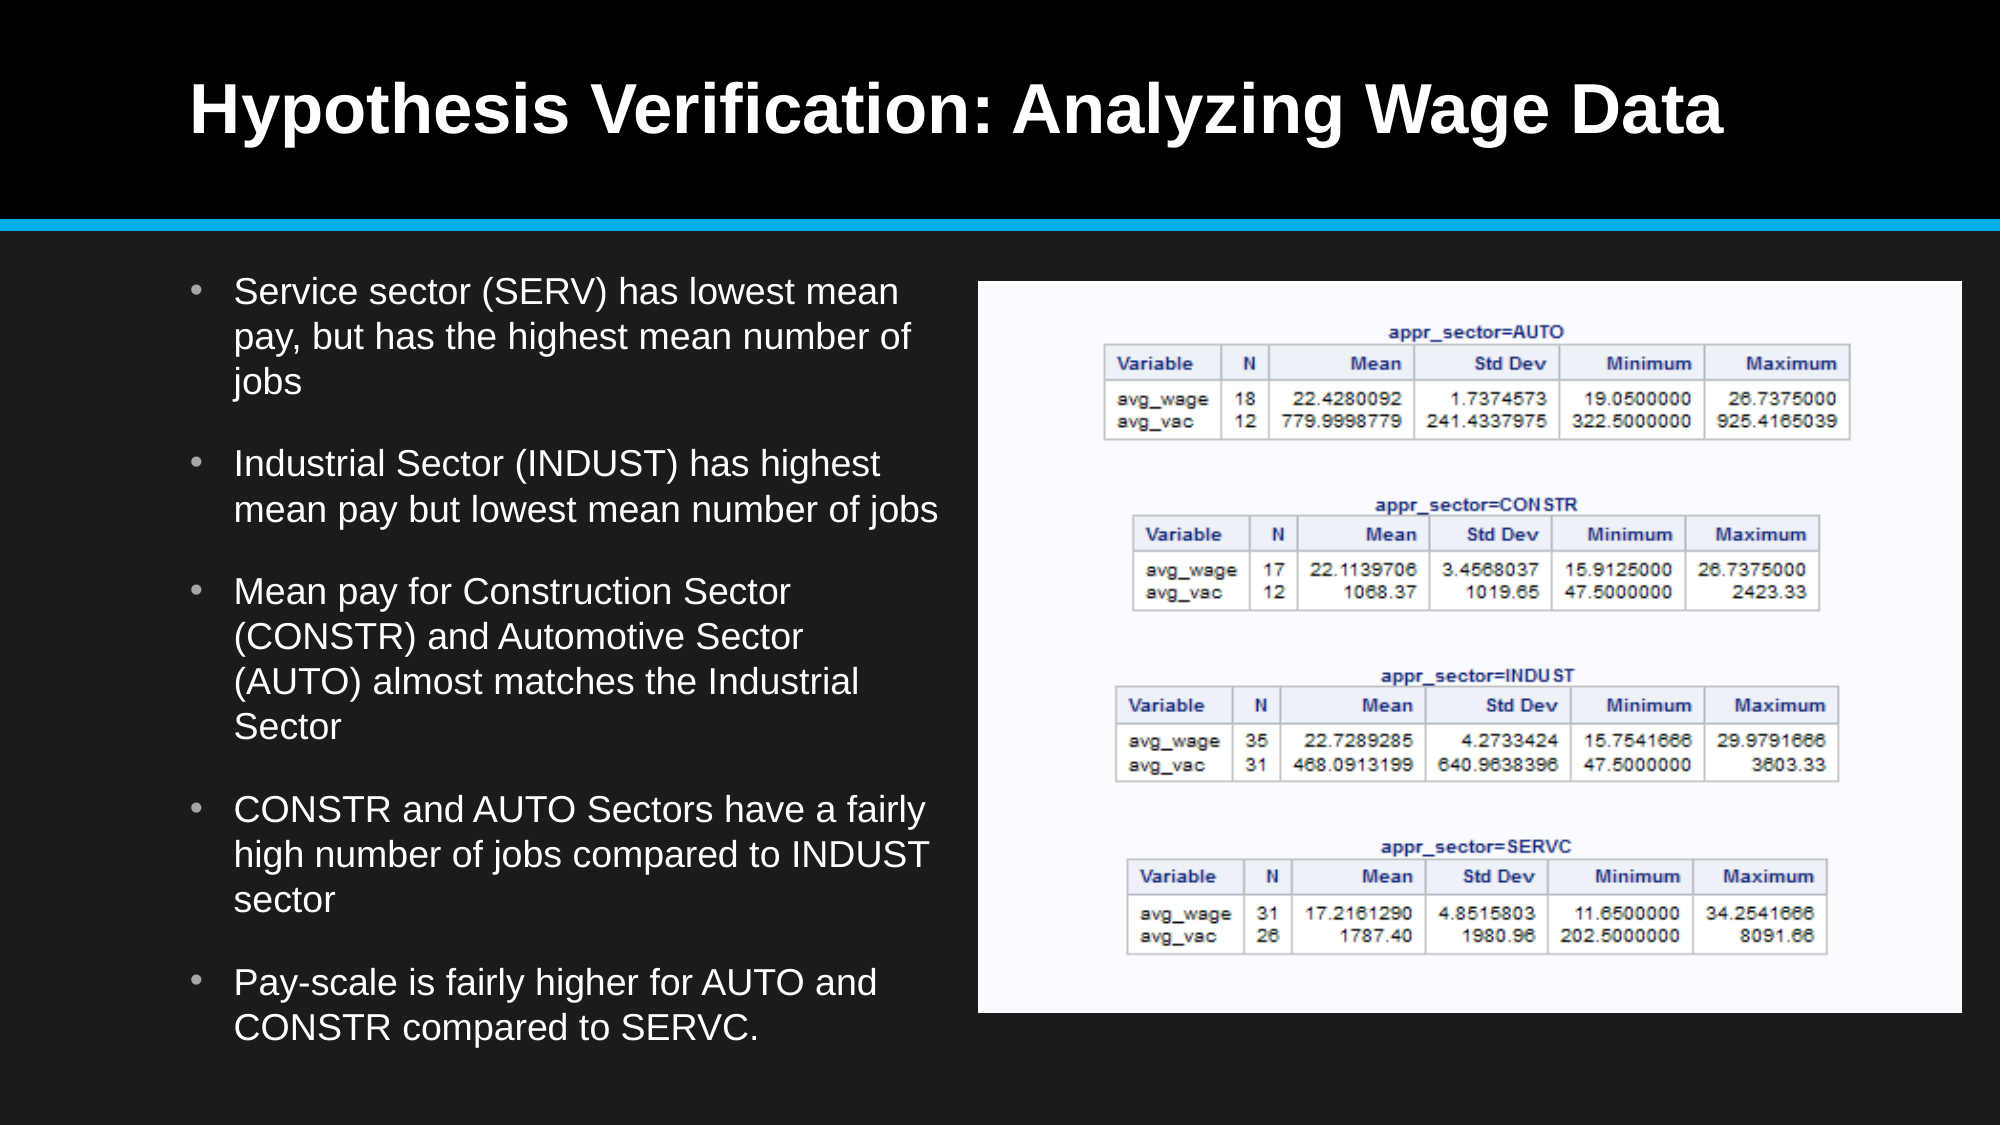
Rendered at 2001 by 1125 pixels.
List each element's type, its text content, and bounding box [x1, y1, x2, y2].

list Service sector (SERV) has lowest mean pay, but has the highest mean number of jobs Industrial Sector (INDUST) has highest mean pay but lowest mean number of jobs Mean pay for Construction Sector (CONSTR) and Automotive Sector (AUTO) almost matches the Industrial Sector CONSTR and AUTO Sectors have a fairly high number of jobs compared to INDUST sector Pay-scale is fairly higher for AUTO and CONSTR compared to SERVC. [174, 259, 955, 1103]
title Hypothesis Verification: Analyzing Wage Data [174, 20, 1825, 201]
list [978, 281, 1962, 1013]
